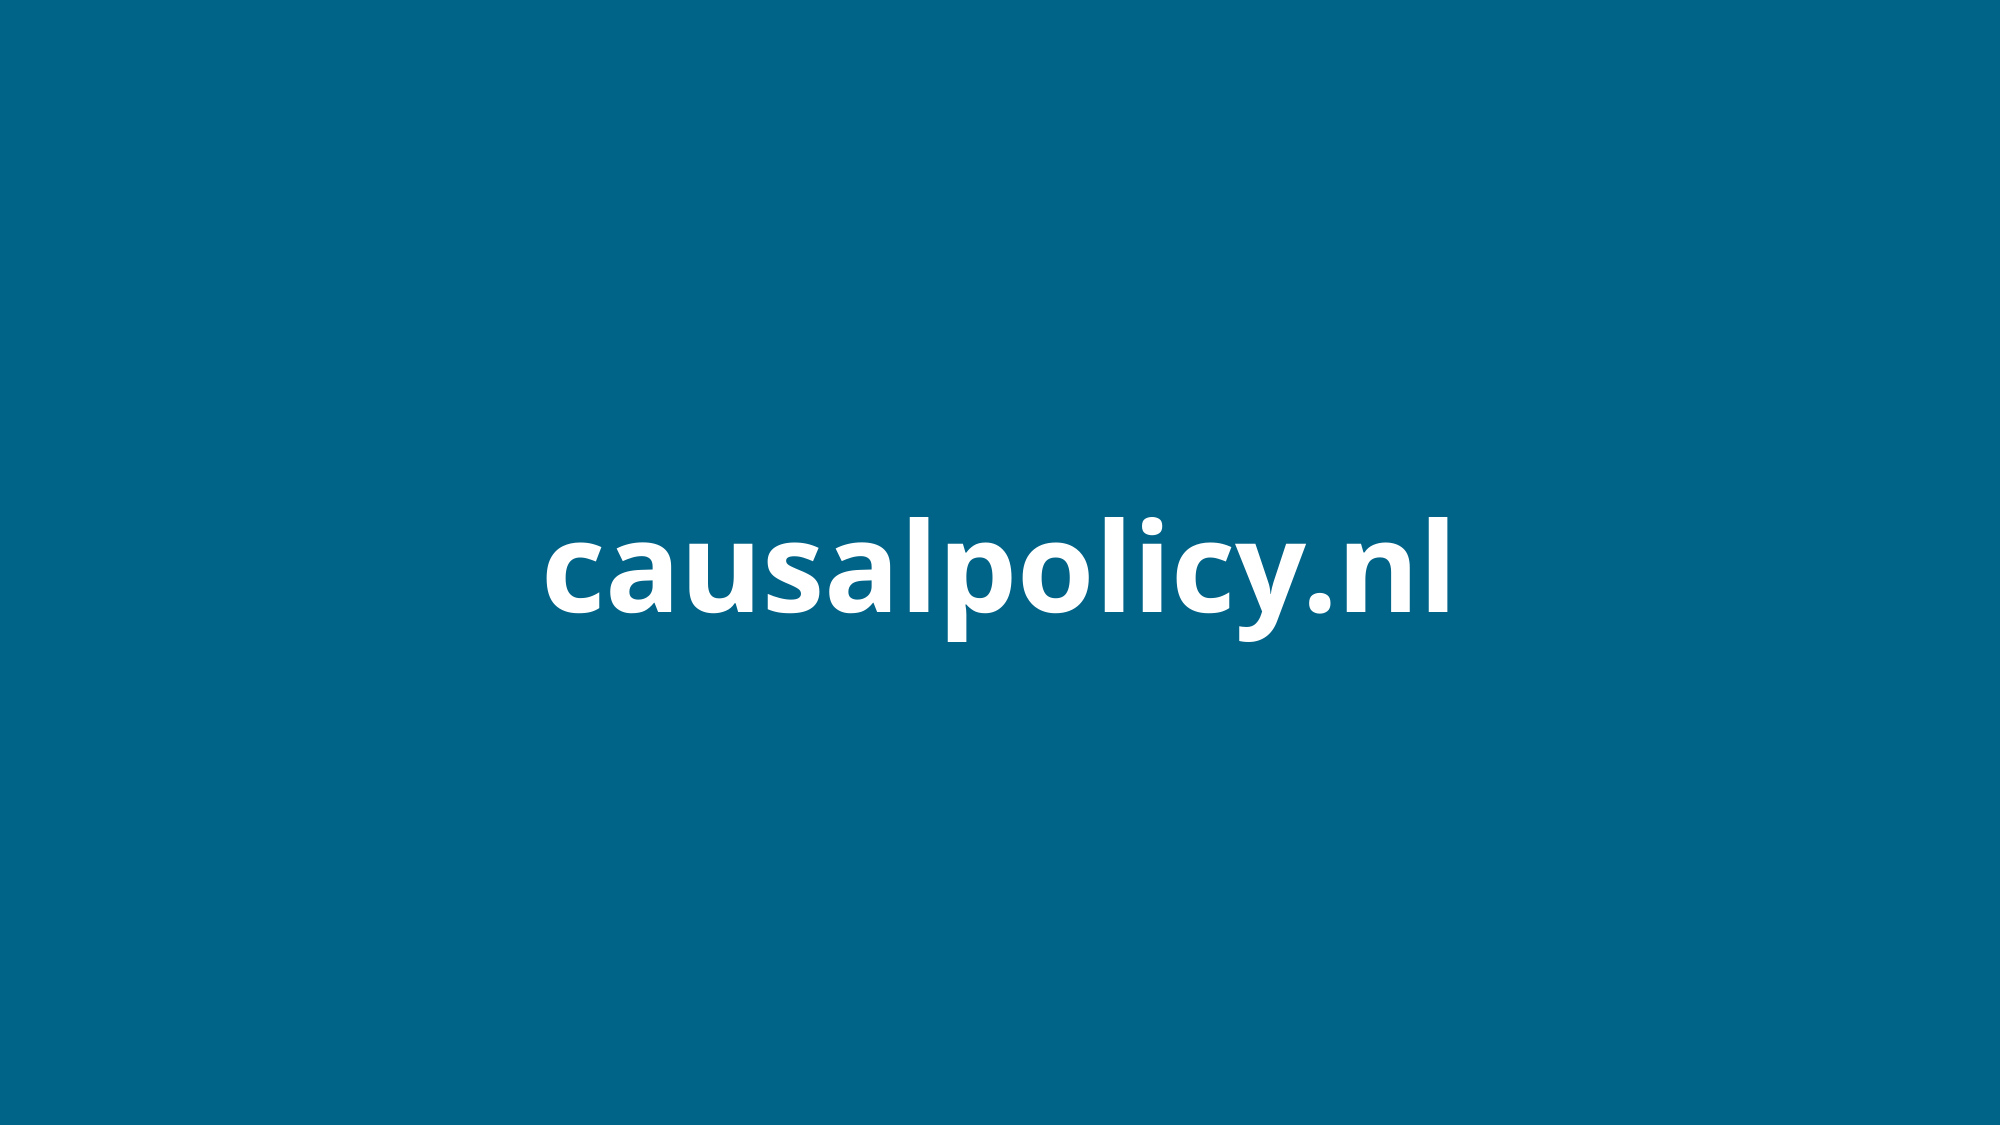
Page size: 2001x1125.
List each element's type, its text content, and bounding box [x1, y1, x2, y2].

title causalpolicy.nl [137, 453, 1863, 672]
